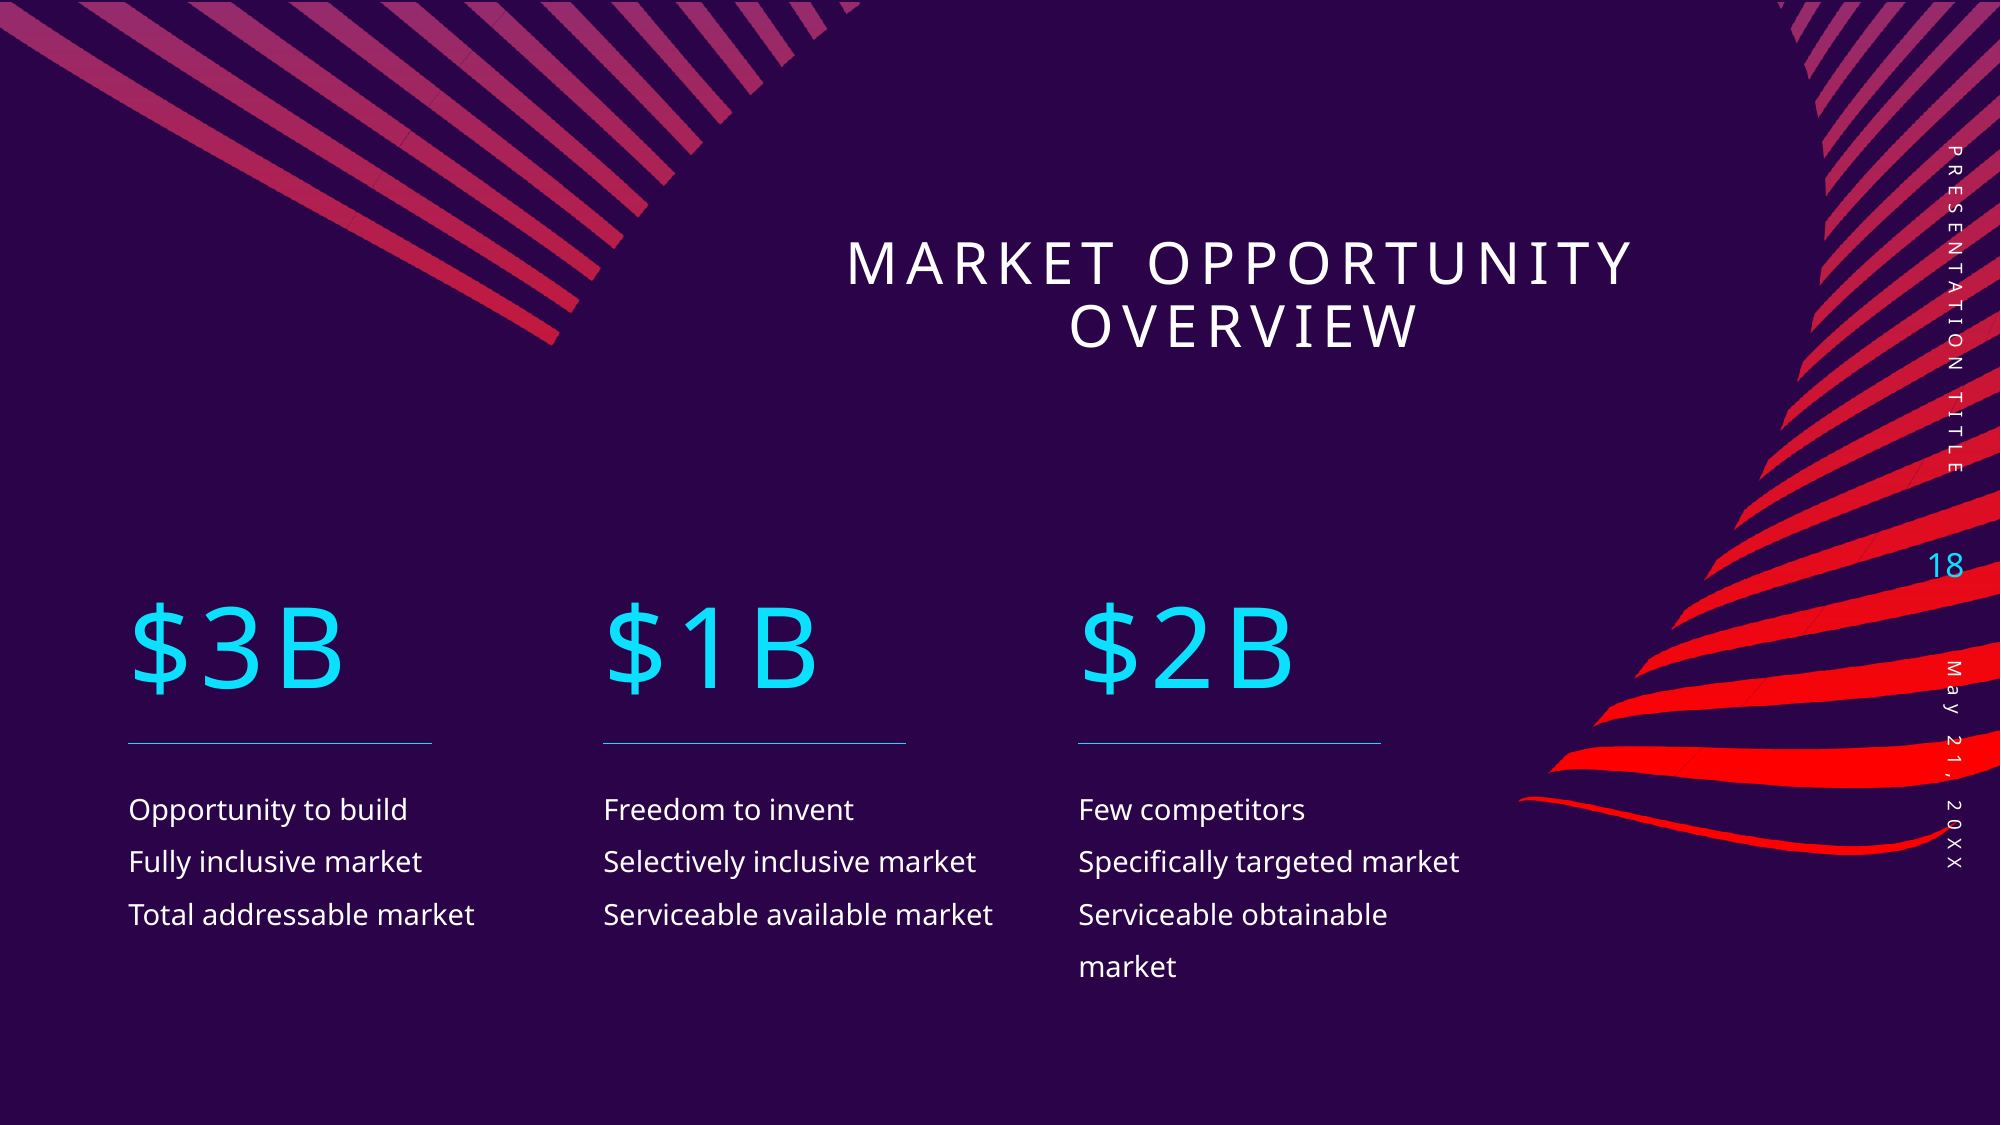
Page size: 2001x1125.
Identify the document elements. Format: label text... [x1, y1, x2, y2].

list $3b [113, 557, 556, 721]
list Few competitors​ Specifically targeted market​ Serviceable obtainable market​ [1063, 766, 1506, 956]
list $1b [588, 557, 1031, 721]
list Opportunity to build​ Fully inclusive market​ Total addressable market​ [113, 766, 556, 956]
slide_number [1925, 645, 1986, 1080]
list Freedom to invent​ Selectively inclusive market​ Serviceable available market​ [588, 766, 1031, 956]
footer PRESENTATION TITLE [1926, 33, 1987, 489]
title Market opportunity overview [825, 226, 1662, 390]
slide_number 18 [1889, 519, 1980, 615]
picture [0, 0, 2000, 1125]
list $2b [1063, 557, 1506, 721]
